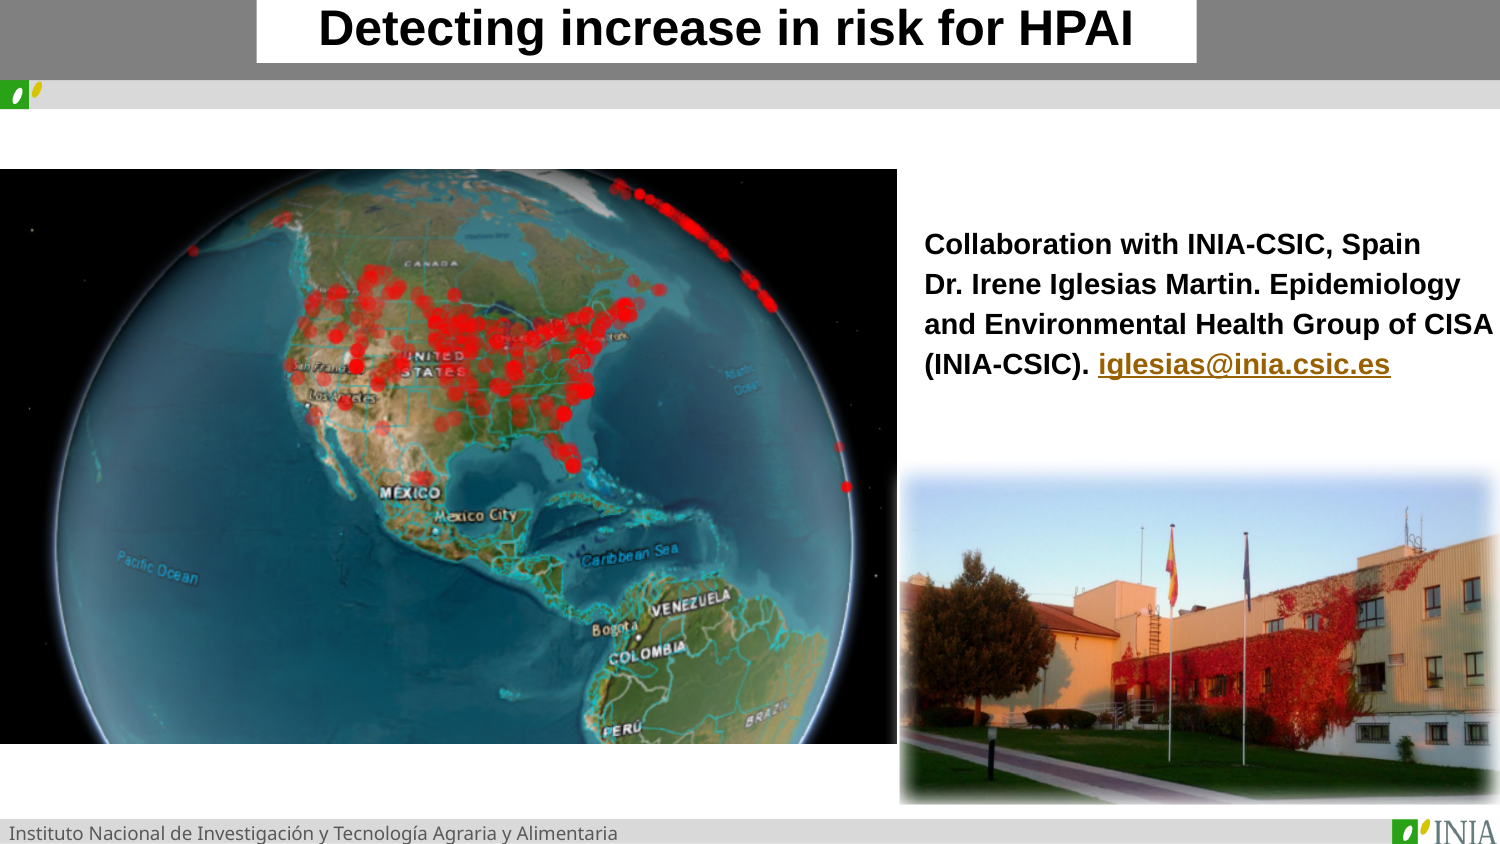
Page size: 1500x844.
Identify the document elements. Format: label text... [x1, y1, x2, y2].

text_box Detecting increase in risk for HPAI [256, 0, 1197, 63]
text_box Collaboration with INIA-CSIC, Spain Dr. Irene Iglesias Martin. Epidemiology and Environmental Health Group of CISA (INIA-CSIC). iglesias@inia.csic.es [909, 212, 1500, 388]
picture [0, 169, 1500, 844]
